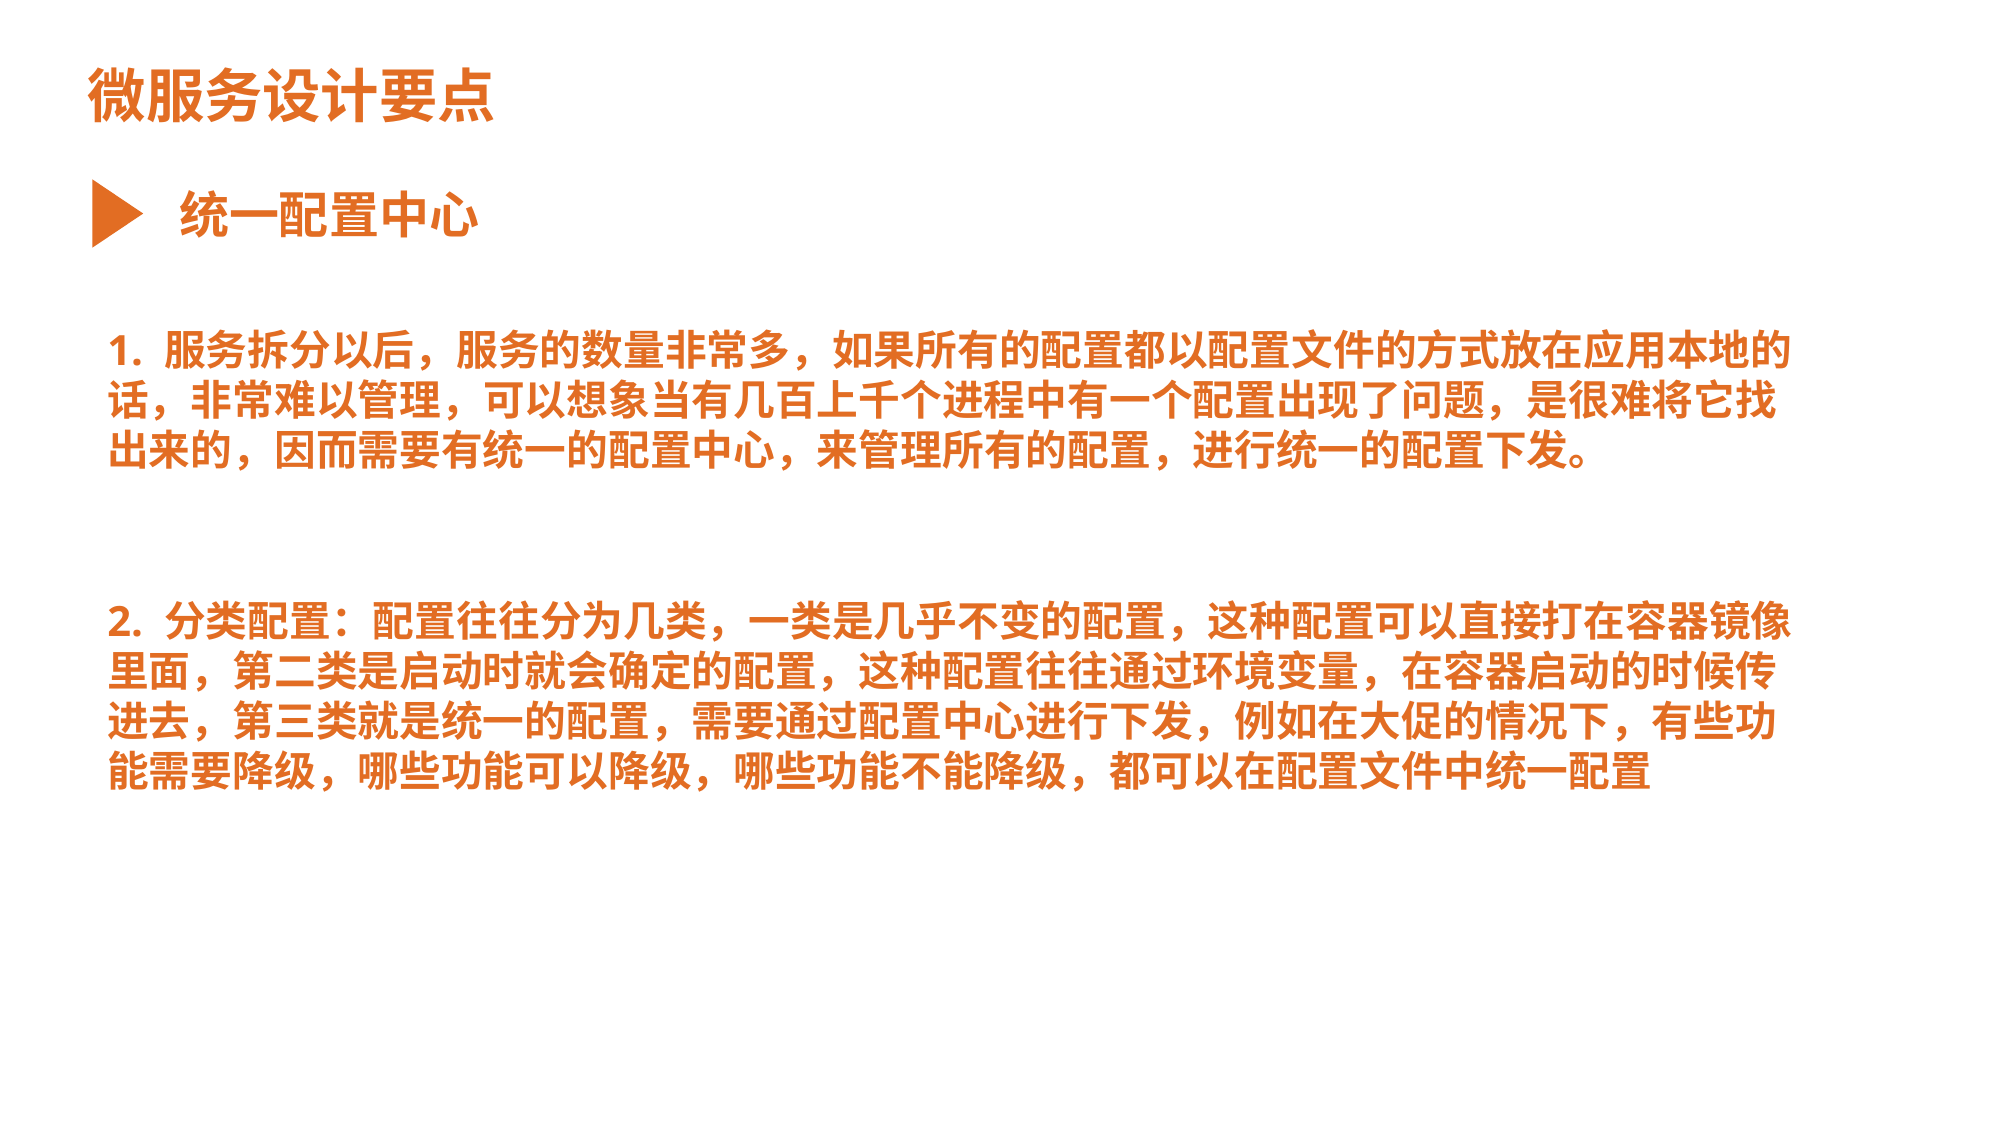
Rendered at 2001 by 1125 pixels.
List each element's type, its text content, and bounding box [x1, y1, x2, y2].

text_box 微服务设计要点 [73, 52, 523, 137]
text_box 统一配置中心 [164, 176, 495, 251]
text_box 1. 服务拆分以后，服务的数量非常多，如果所有的配置都以配置文件的方式放在应用本地的话，非常难以管理，可以想象当有几百上千个进程中有一个配置出现了问题，是很难将它找出来的，因而需要有统一的配置中心，来管理所有的配置，进行统一的配置下发。 [92, 316, 1818, 482]
text_box [91, 177, 146, 250]
text_box 2. 分类配置：配置往往分为几类，一类是几乎不变的配置，这种配置可以直接打在容器镜像里面，第二类是启动时就会确定的配置，这种配置往往通过环境变量，在容器启动的时候传进去，第三类就是统一的配置，需要通过配置中心进行下发，例如在大促的情况下，有些功能需要降级，哪些功能可以降级，哪些功能不能降级，都可以在配置文件中统一配置 [92, 587, 1818, 803]
